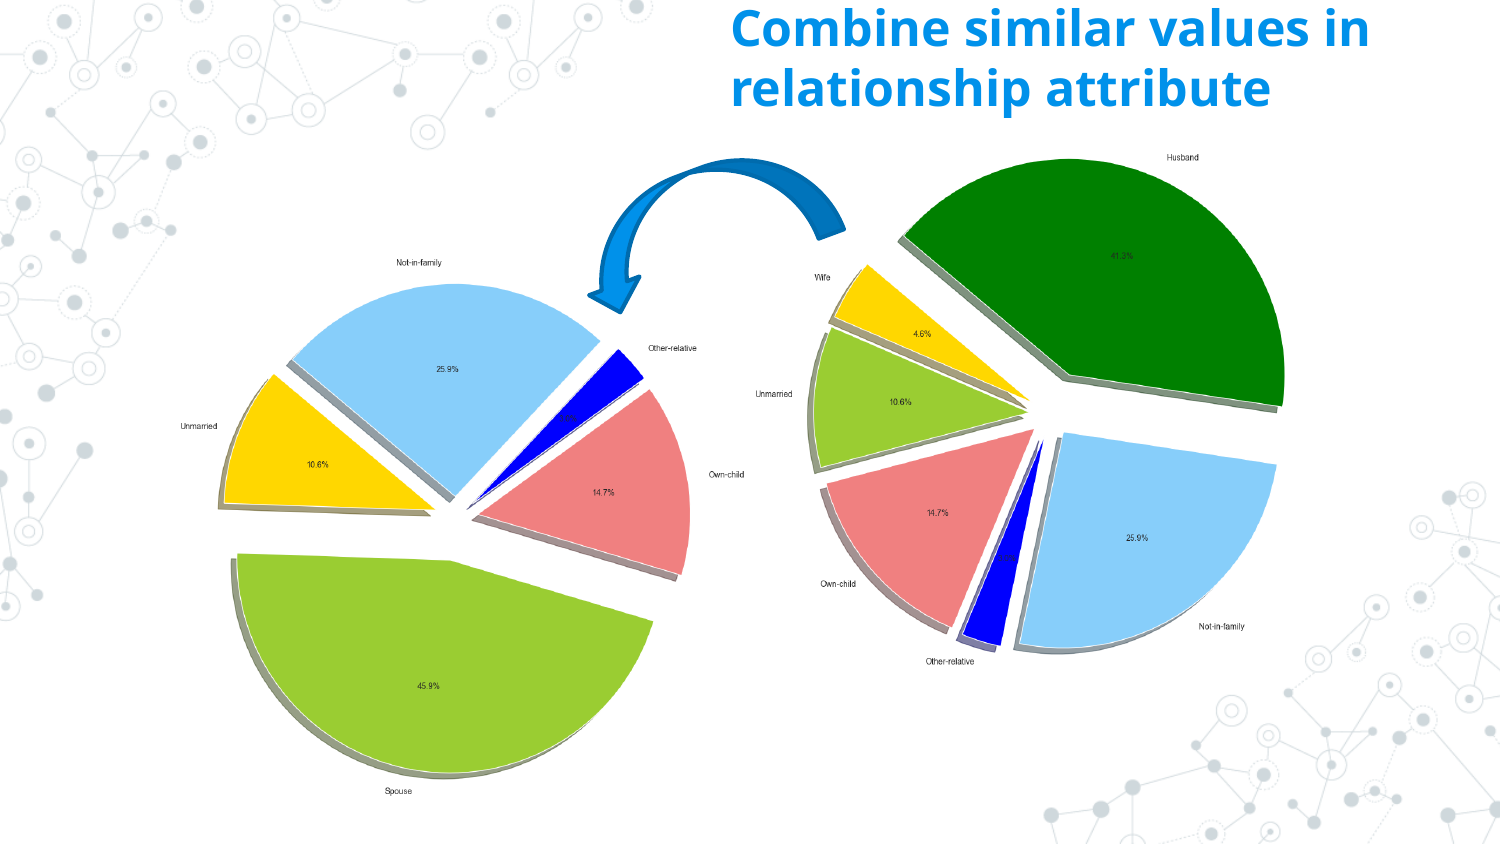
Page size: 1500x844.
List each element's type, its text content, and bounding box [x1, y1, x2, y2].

text_box Combine similar values in relationship attribute [715, 0, 1492, 132]
picture [0, 0, 1500, 844]
text_box [603, 158, 744, 252]
